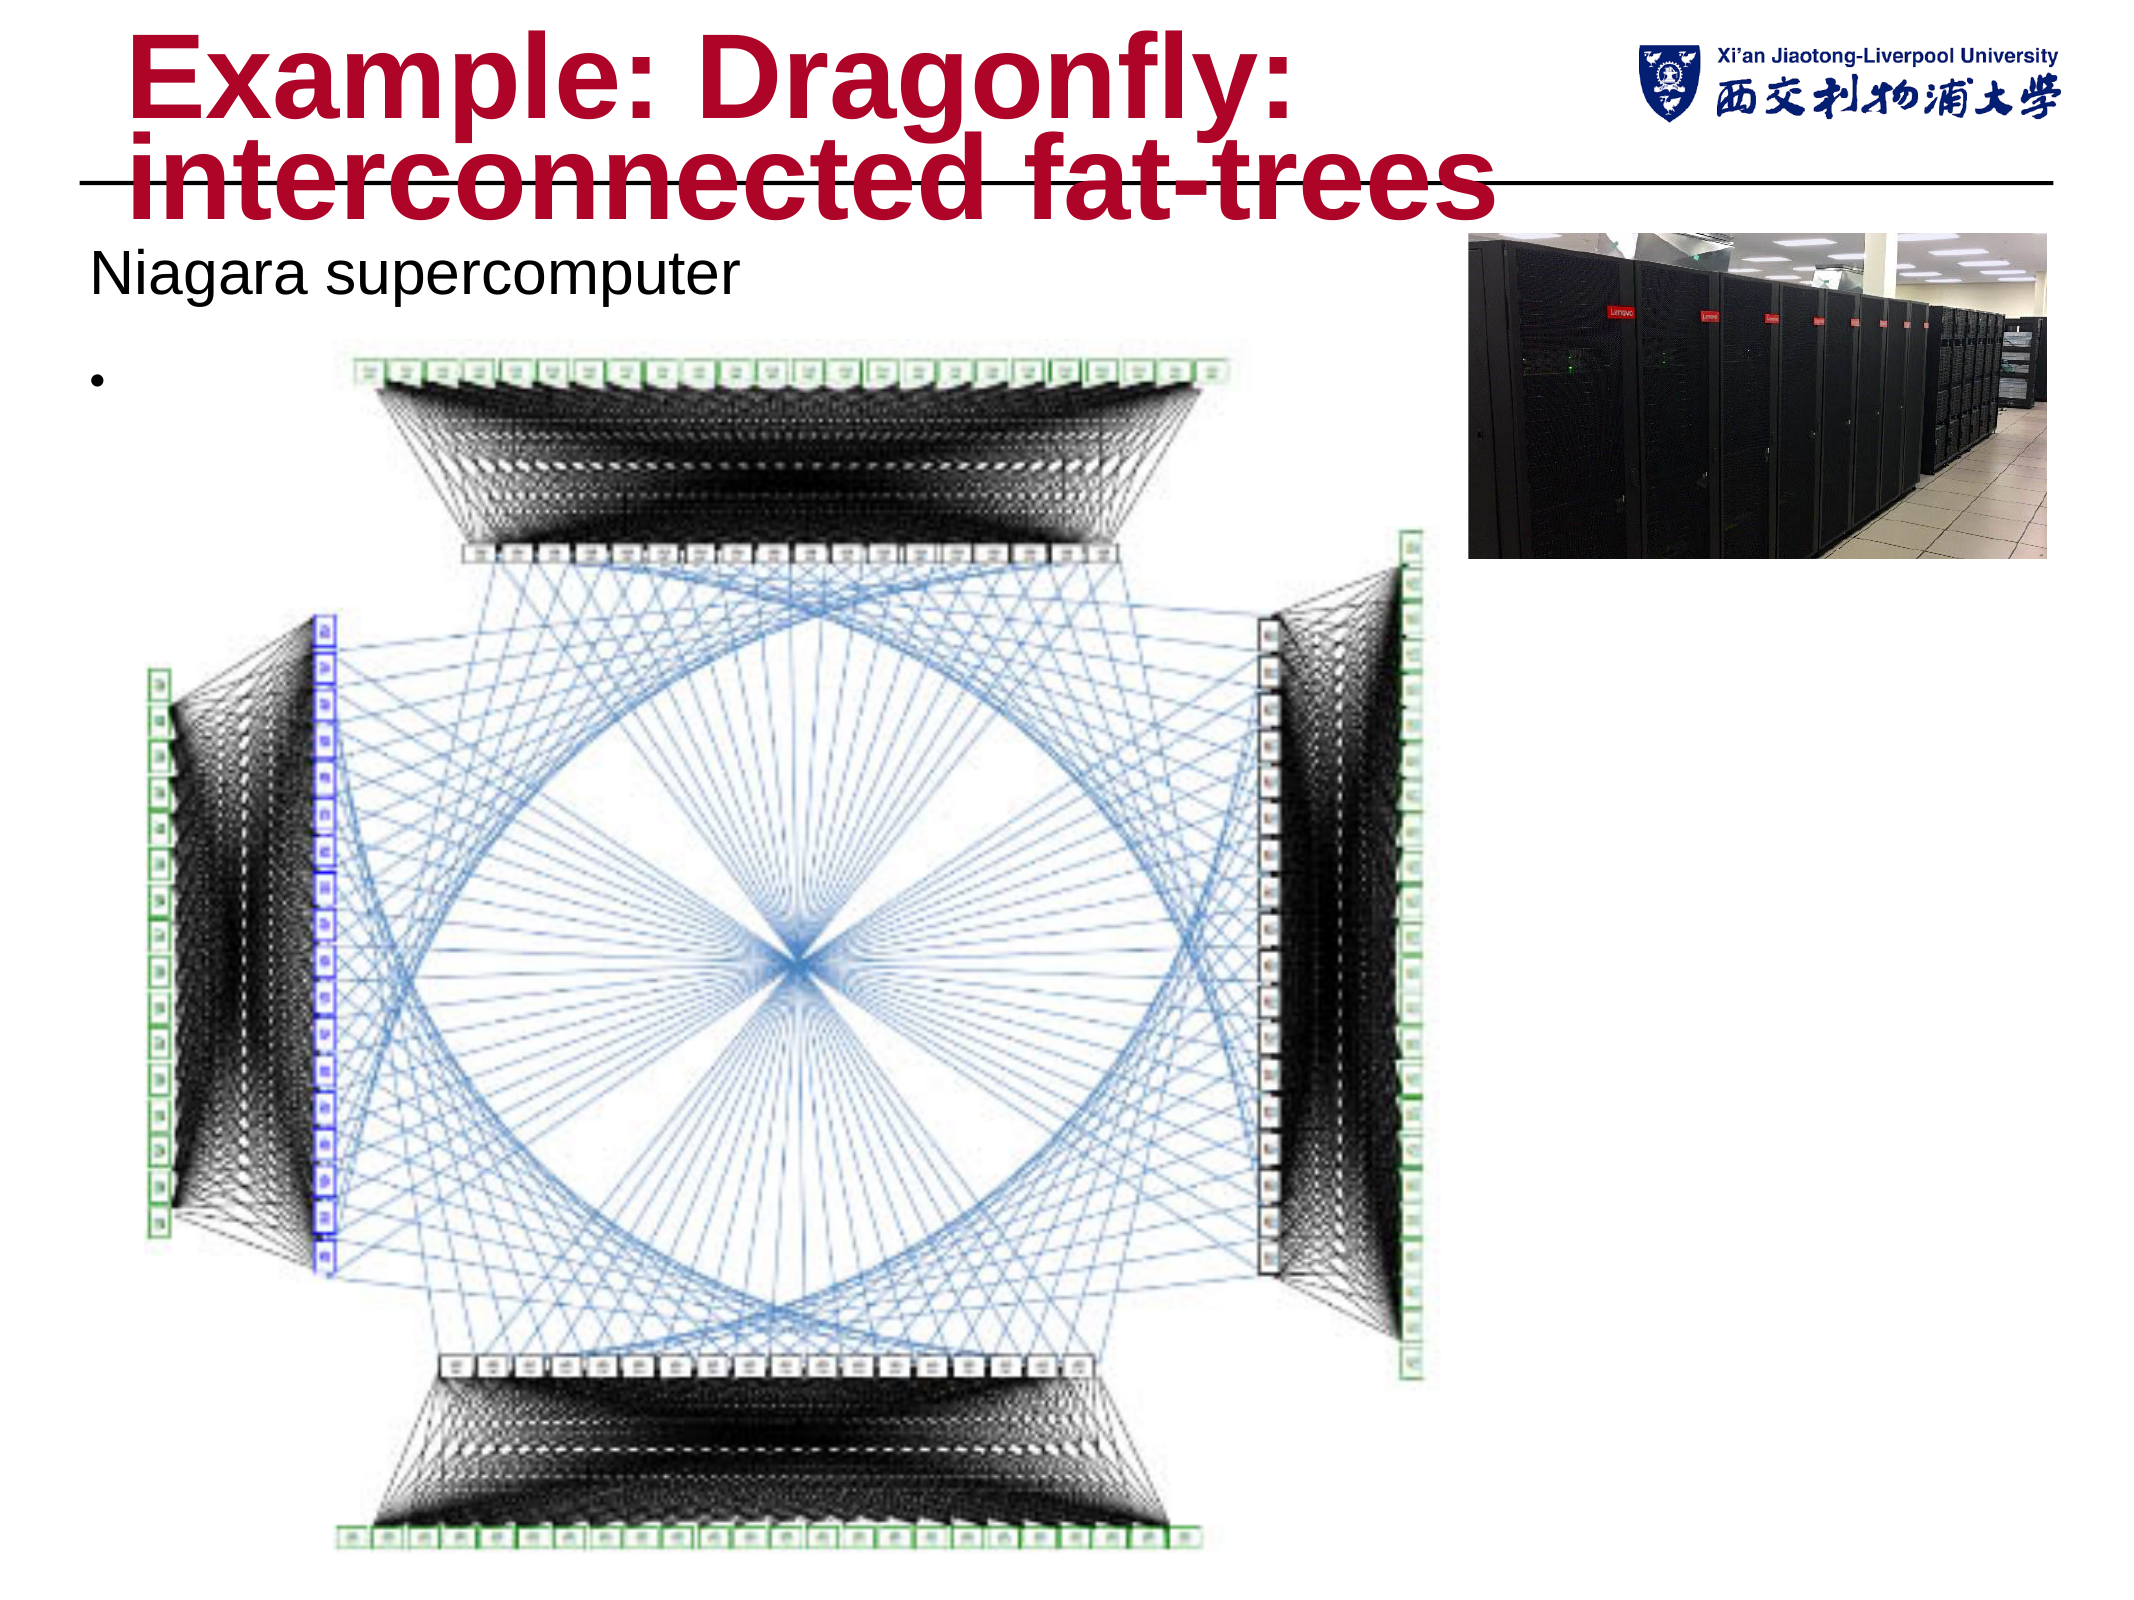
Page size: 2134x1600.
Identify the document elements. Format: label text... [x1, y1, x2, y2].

picture [1634, 21, 2067, 142]
picture [104, 339, 1451, 1557]
title Example: Dragonfly: interconnected fat-trees [116, 28, 2017, 169]
picture [1468, 233, 2047, 559]
list Niagara supercomputer [81, 223, 2052, 1484]
